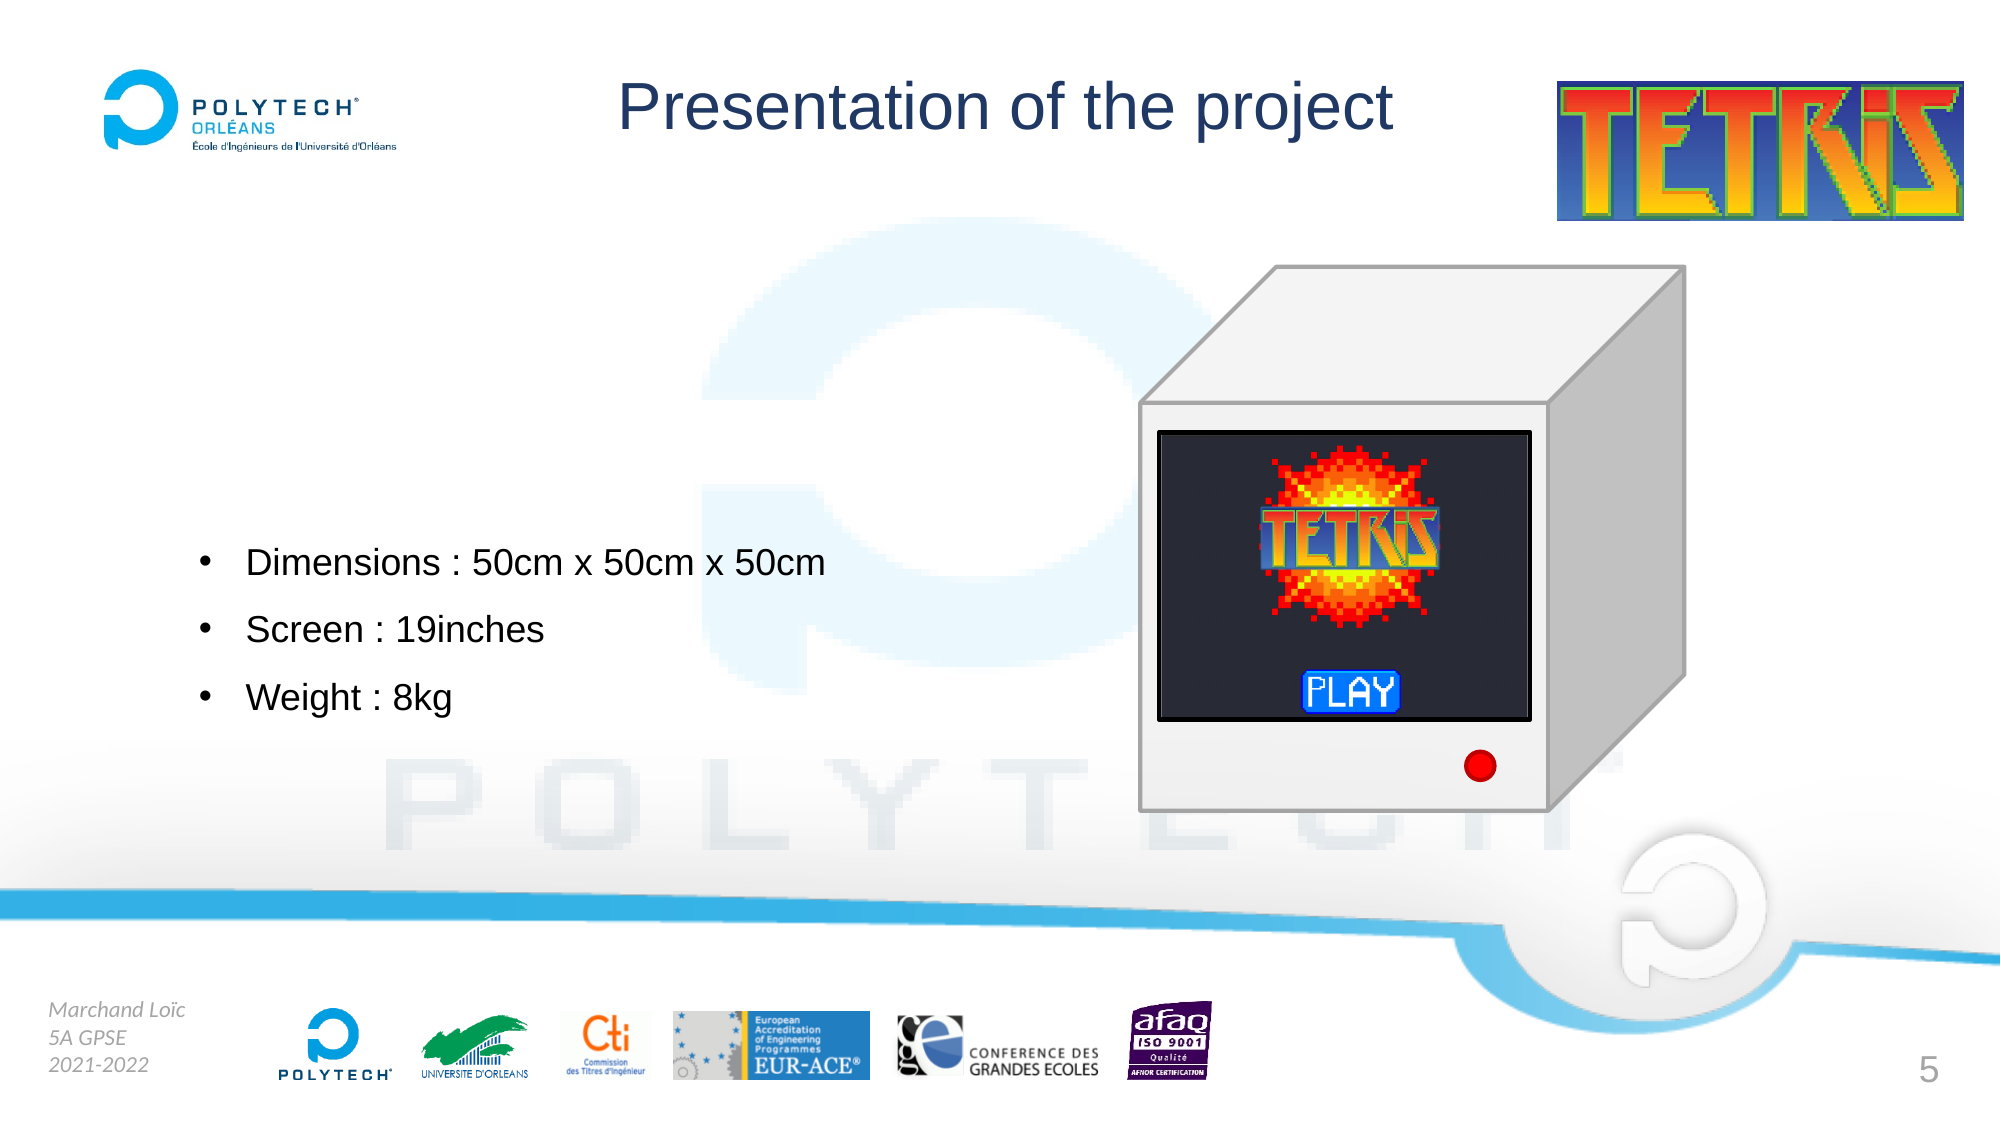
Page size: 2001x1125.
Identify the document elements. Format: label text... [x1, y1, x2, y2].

text_box Presentation of the project [150, 55, 1863, 150]
picture [1557, 81, 1964, 222]
text_box Dimensions : 50cm x 50cm x 50cm Screen : 19inches Weight : 8kg [184, 507, 1161, 726]
picture [0, 739, 2000, 1125]
picture [1161, 434, 1528, 718]
text_box [1138, 264, 1687, 739]
picture [101, 66, 398, 152]
